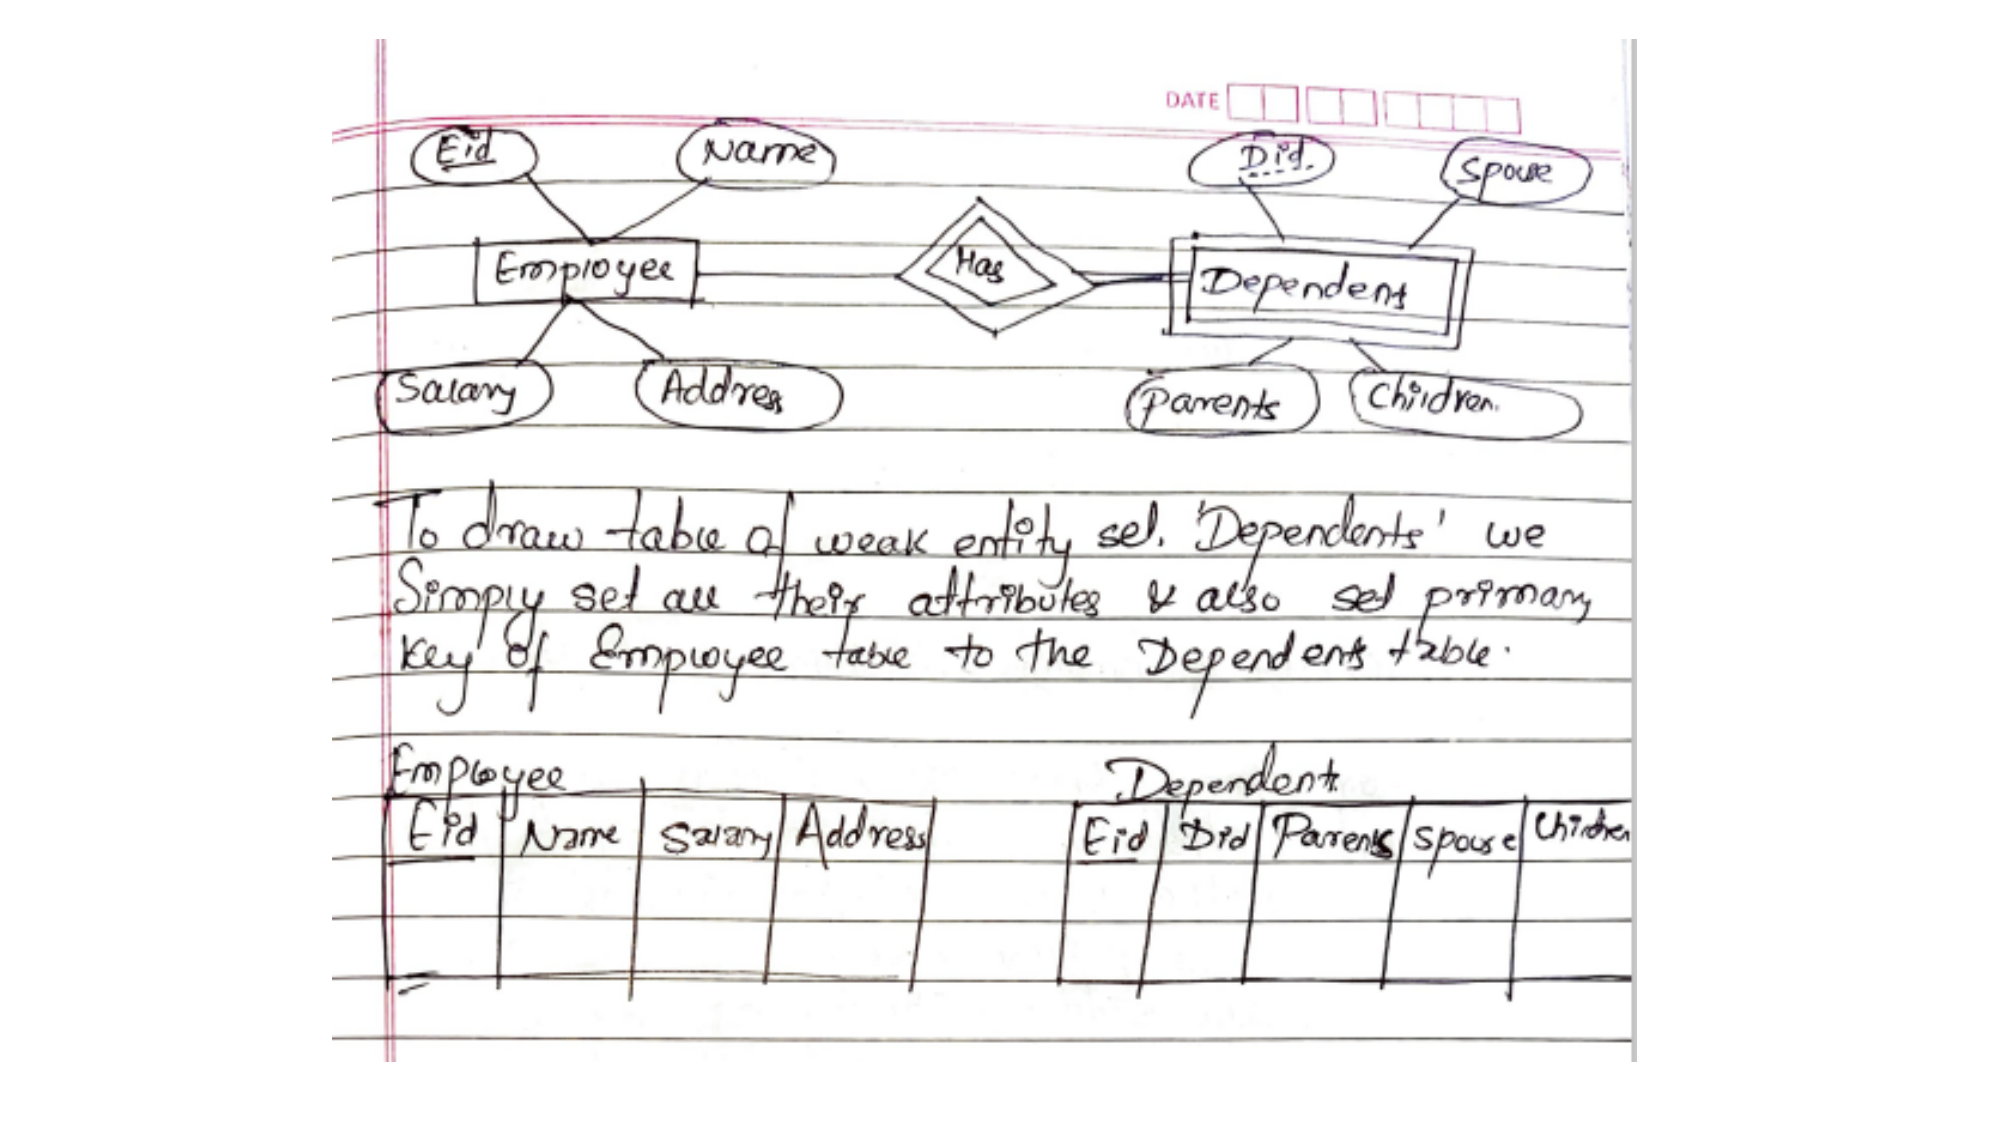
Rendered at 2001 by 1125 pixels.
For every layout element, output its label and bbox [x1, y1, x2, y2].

picture [332, 39, 1637, 1062]
